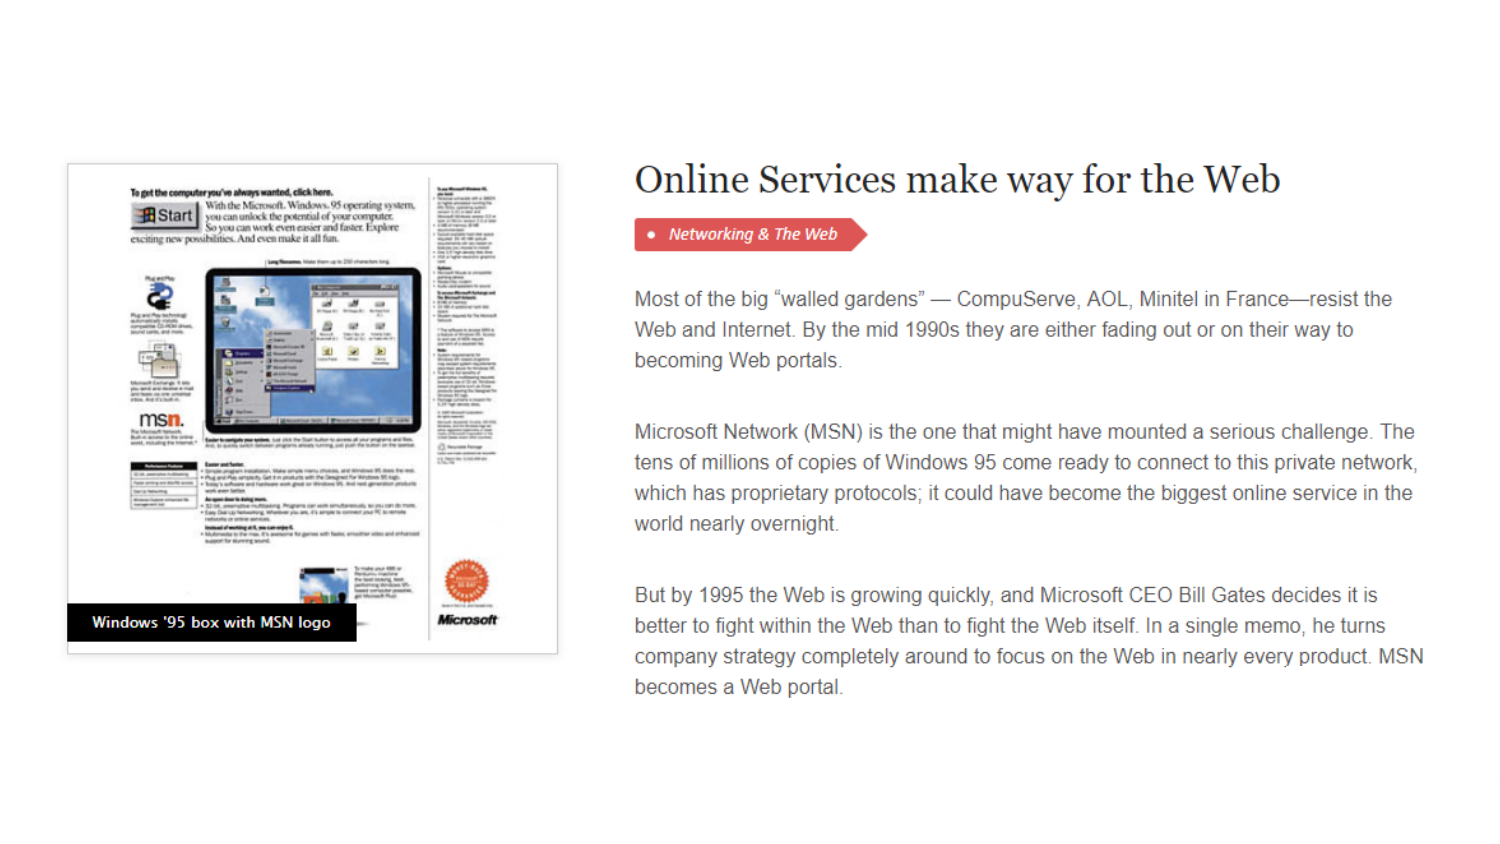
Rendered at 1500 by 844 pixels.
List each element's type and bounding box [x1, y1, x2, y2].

picture [0, 66, 1500, 777]
